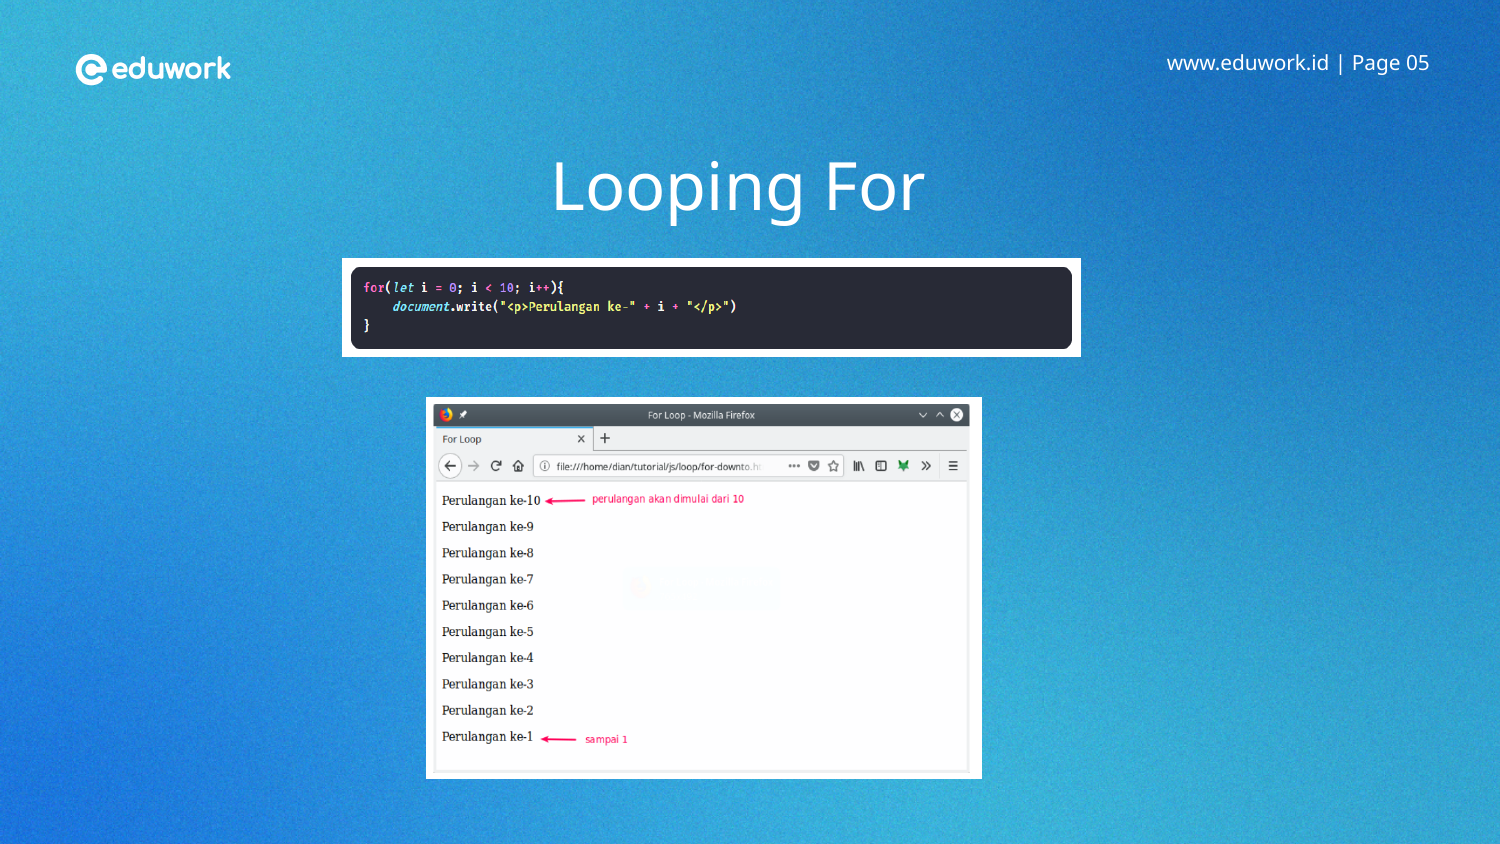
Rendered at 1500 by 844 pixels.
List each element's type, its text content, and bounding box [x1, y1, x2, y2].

picture [0, 0, 1500, 844]
text_box Looping For [148, 88, 1329, 479]
text_box www.eduwork.id | Page 05 [1134, 37, 1445, 88]
